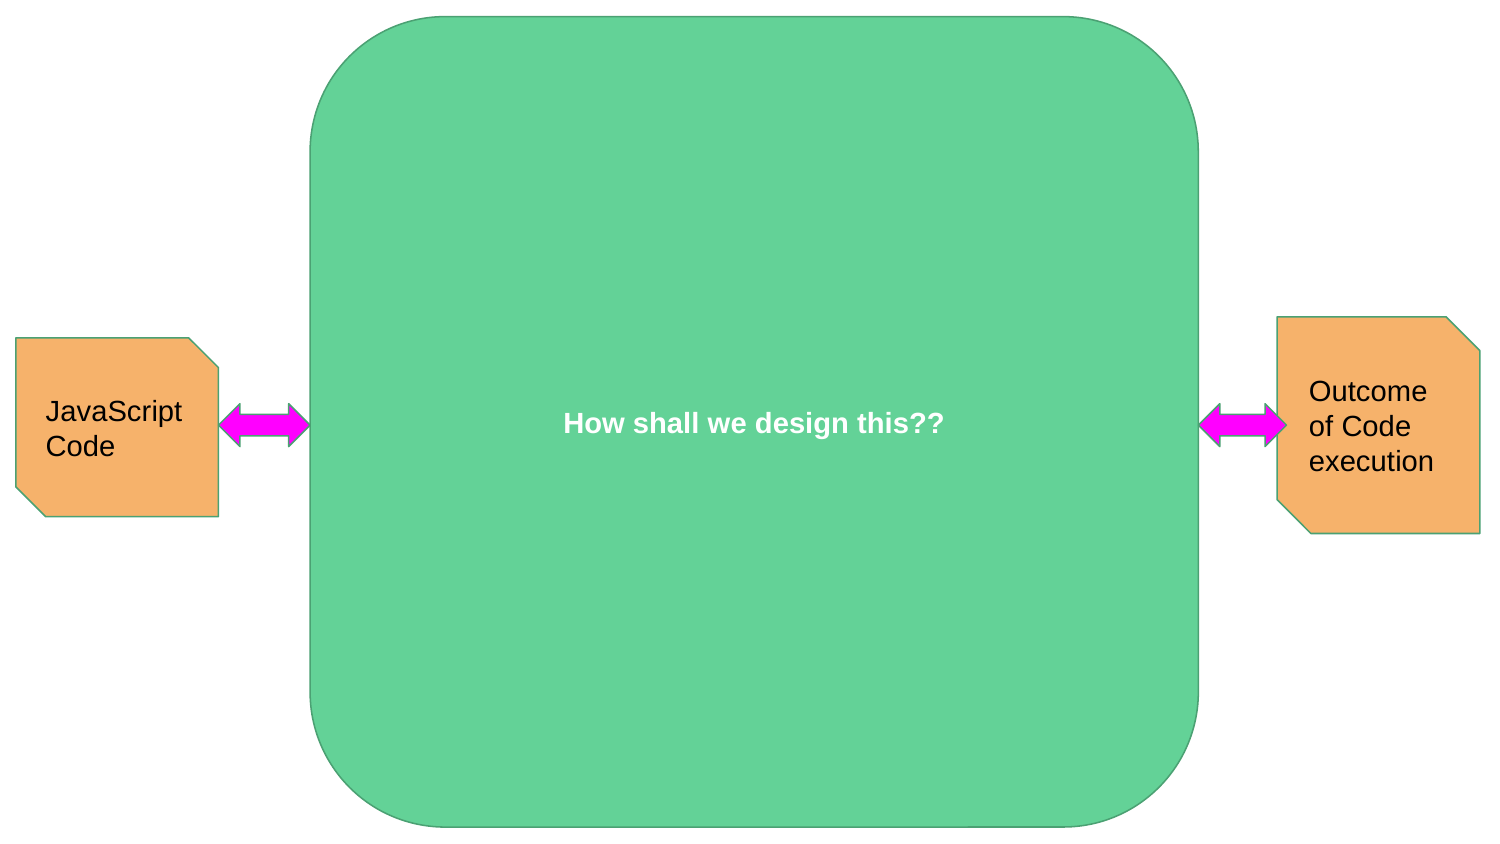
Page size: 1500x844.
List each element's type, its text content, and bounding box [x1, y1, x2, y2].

text_box JavaScript Code [15, 337, 219, 517]
text_box [1198, 403, 1287, 447]
text_box How shall we design this?? [310, 16, 1199, 828]
text_box [218, 403, 311, 447]
text_box Outcome of Code execution [1277, 316, 1480, 534]
